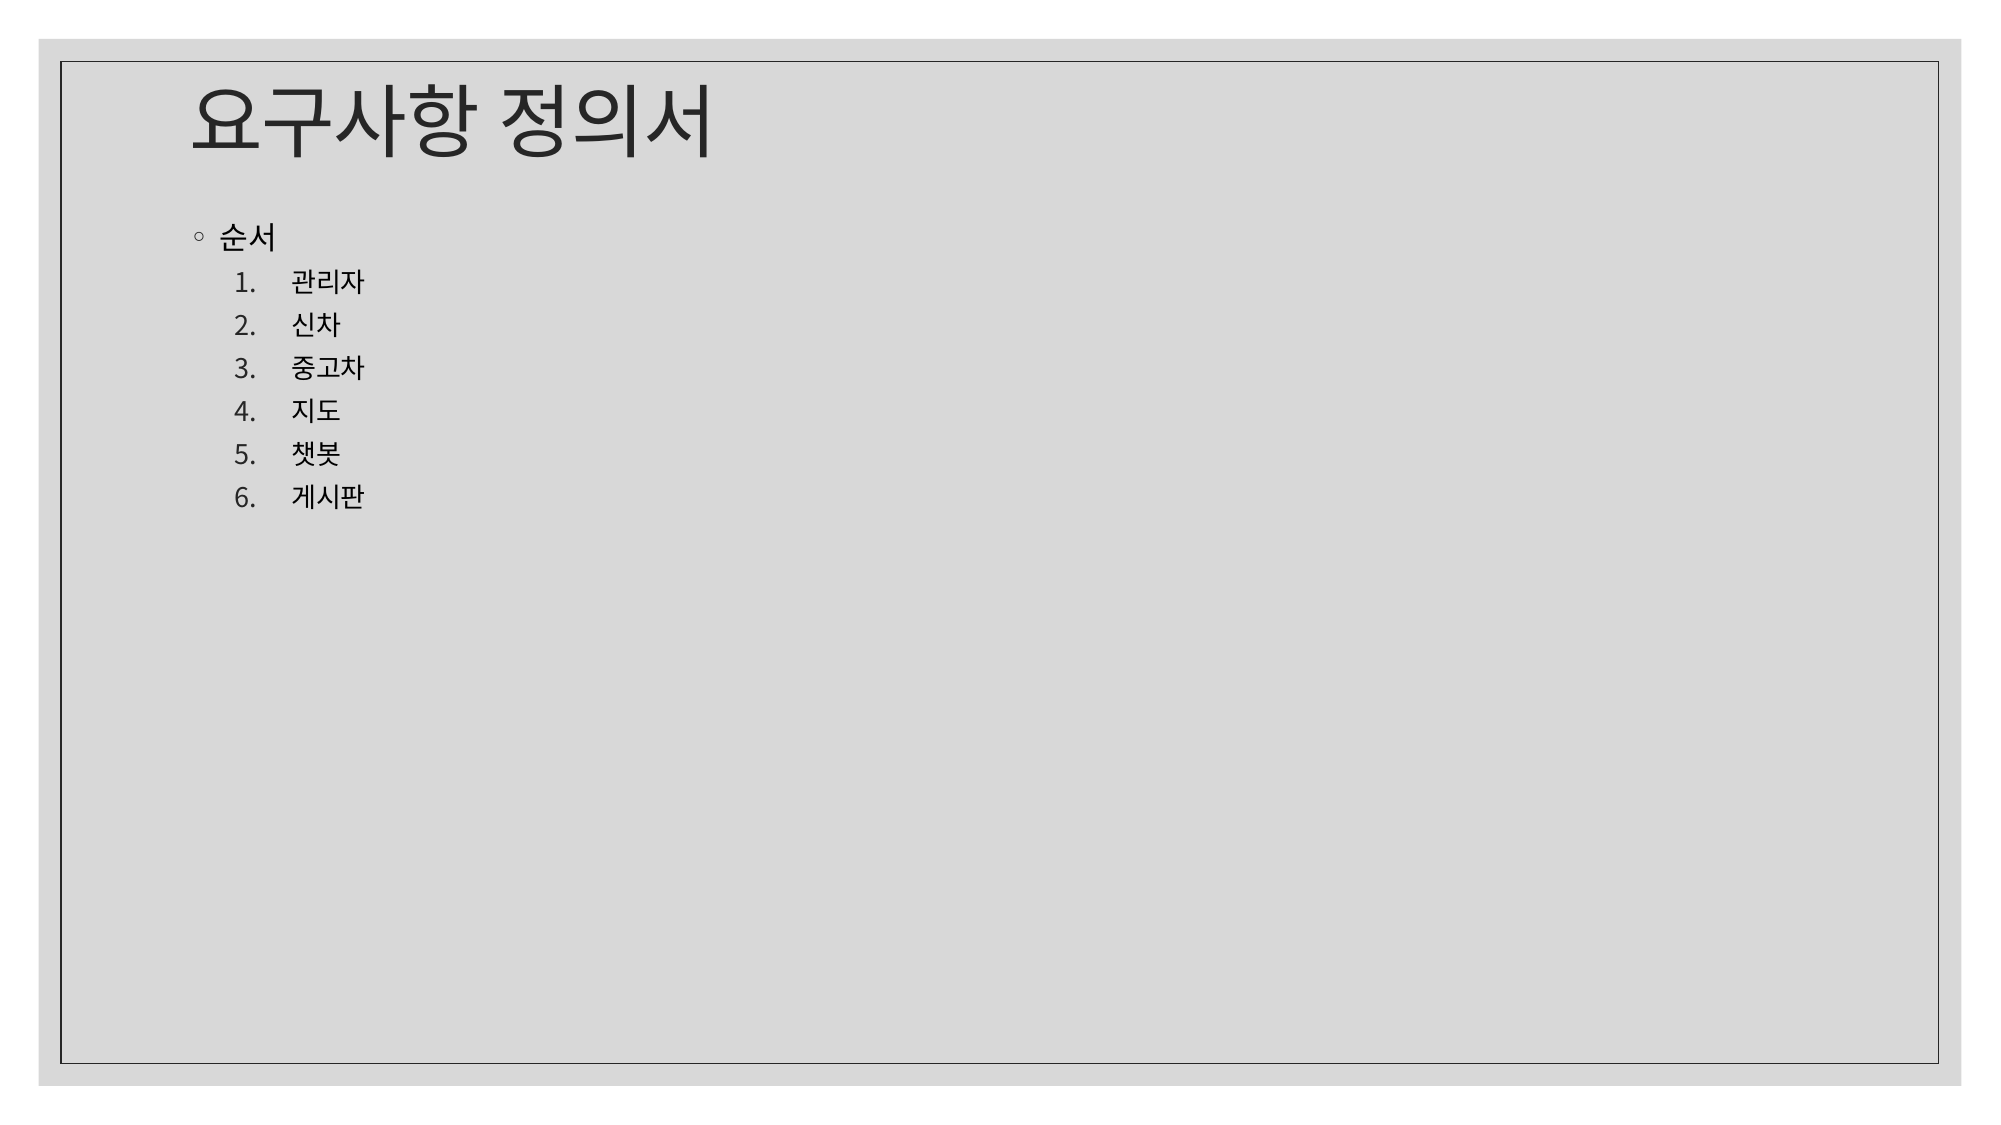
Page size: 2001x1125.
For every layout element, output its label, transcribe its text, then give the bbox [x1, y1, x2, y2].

list 순서 관리자 신차 중고차 지도 챗봇 게시판 [174, 206, 1825, 977]
title 요구사항 정의서 [174, 75, 1825, 177]
